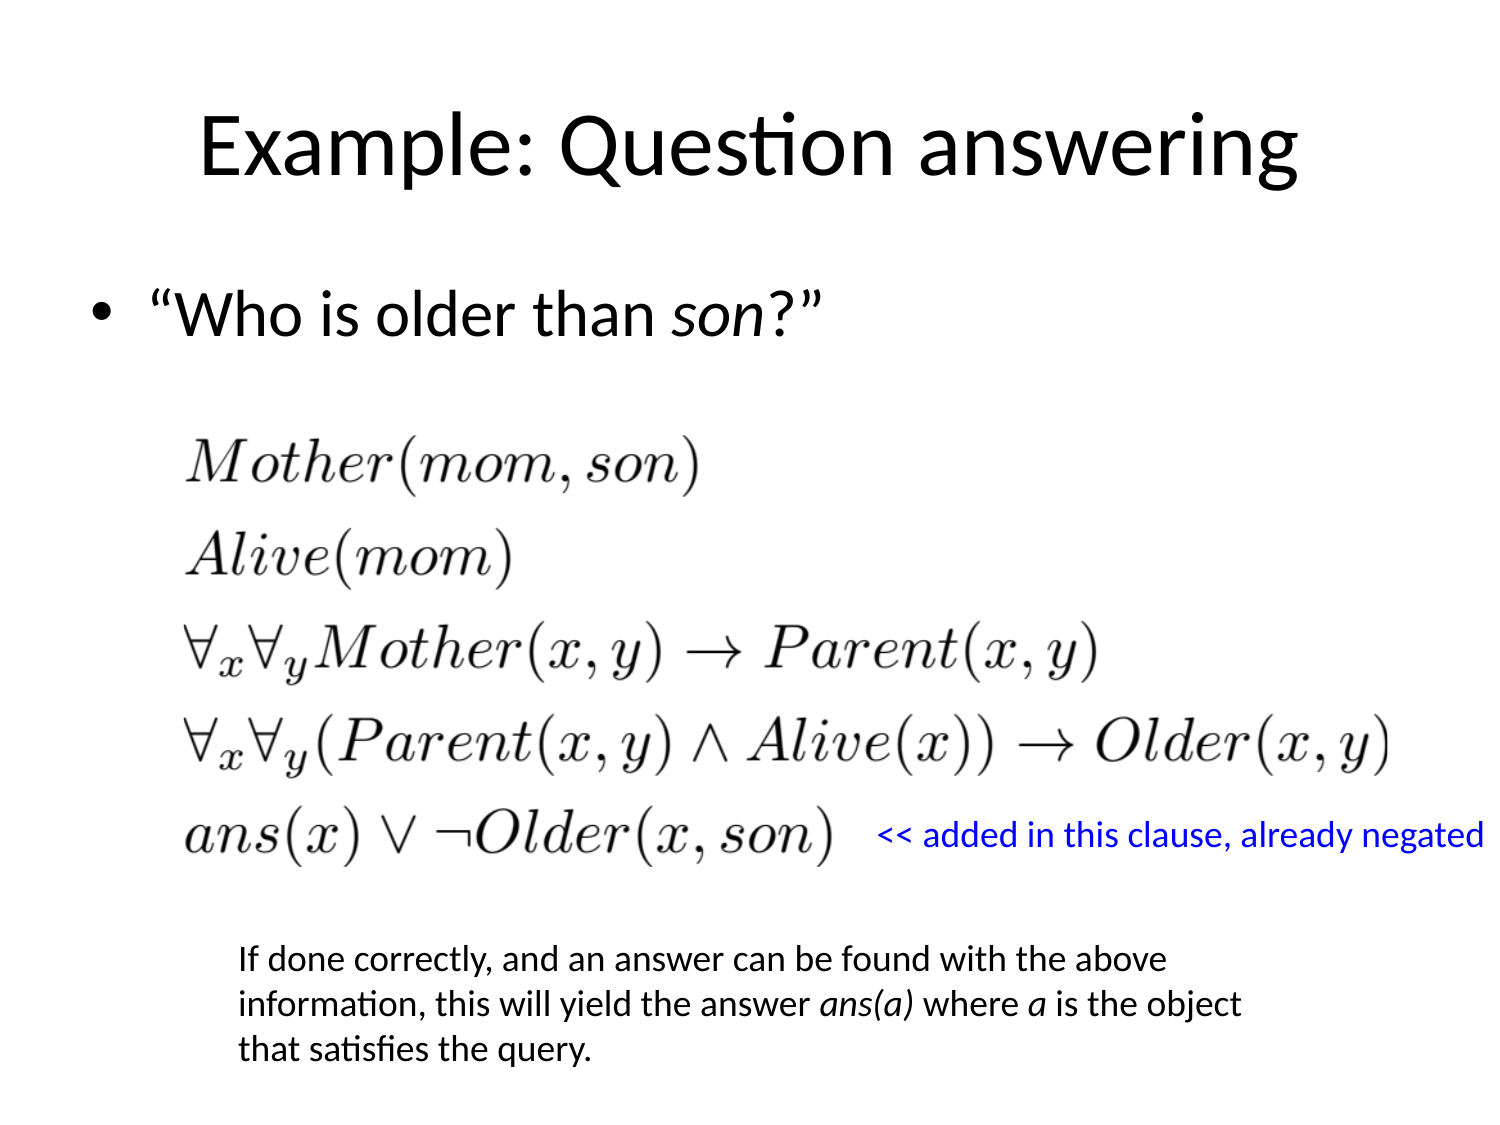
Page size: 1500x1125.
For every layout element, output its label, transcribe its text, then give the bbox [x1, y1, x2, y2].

title Example: Question answering [75, 45, 1425, 233]
picture [183, 435, 1388, 867]
text_box If done correctly, and an answer can be found with the above information, this will yield the answer ans(a) where a is the object that satisfies the query. [223, 926, 1260, 1076]
text_box << added in this clause, already negated [1392, 802, 1500, 863]
list “Who is older than son?” [75, 262, 1425, 414]
